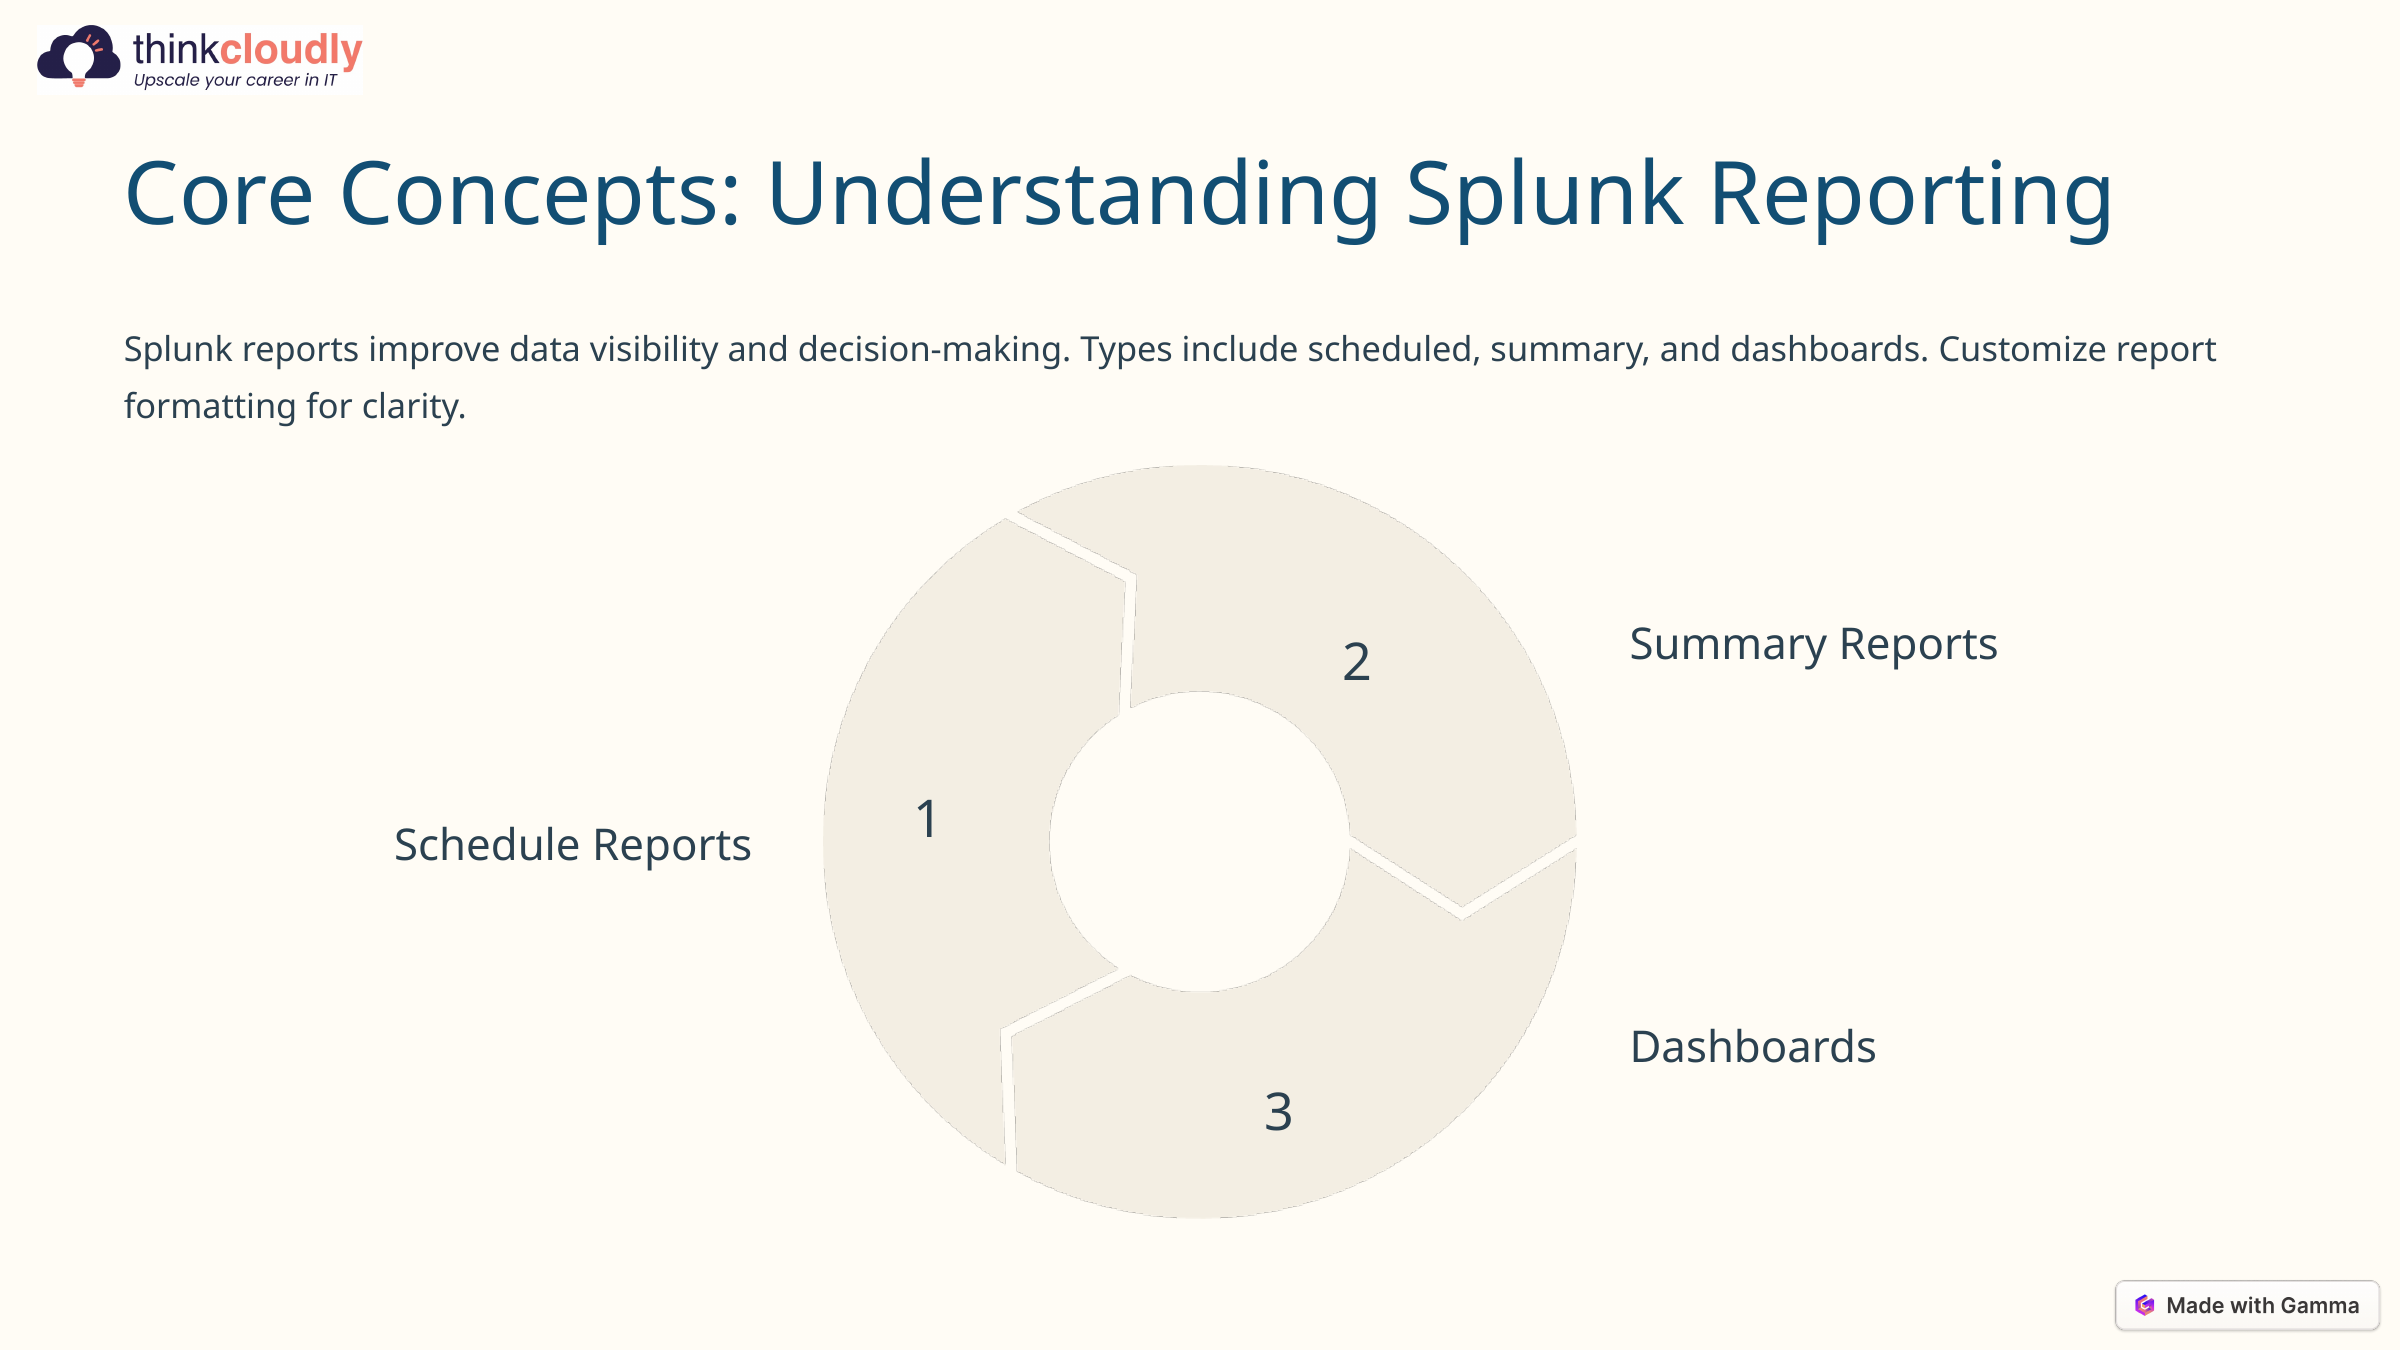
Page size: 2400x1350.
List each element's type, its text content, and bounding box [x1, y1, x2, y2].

text_box Summary Reports [1629, 612, 2072, 668]
text_box Schedule Reports [310, 814, 753, 870]
text_box Splunk reports improve data visibility and decision-making. Types include scheduled, summary, and dashboards. Customize report formatting for clarity. [123, 312, 2277, 426]
picture [823, 465, 1577, 1219]
picture [37, 25, 363, 95]
text_box Dashboards [1629, 1015, 2072, 1072]
picture [2106, 1271, 2389, 1339]
text_box Core Concepts: Understanding Splunk Reporting [123, 131, 2157, 242]
